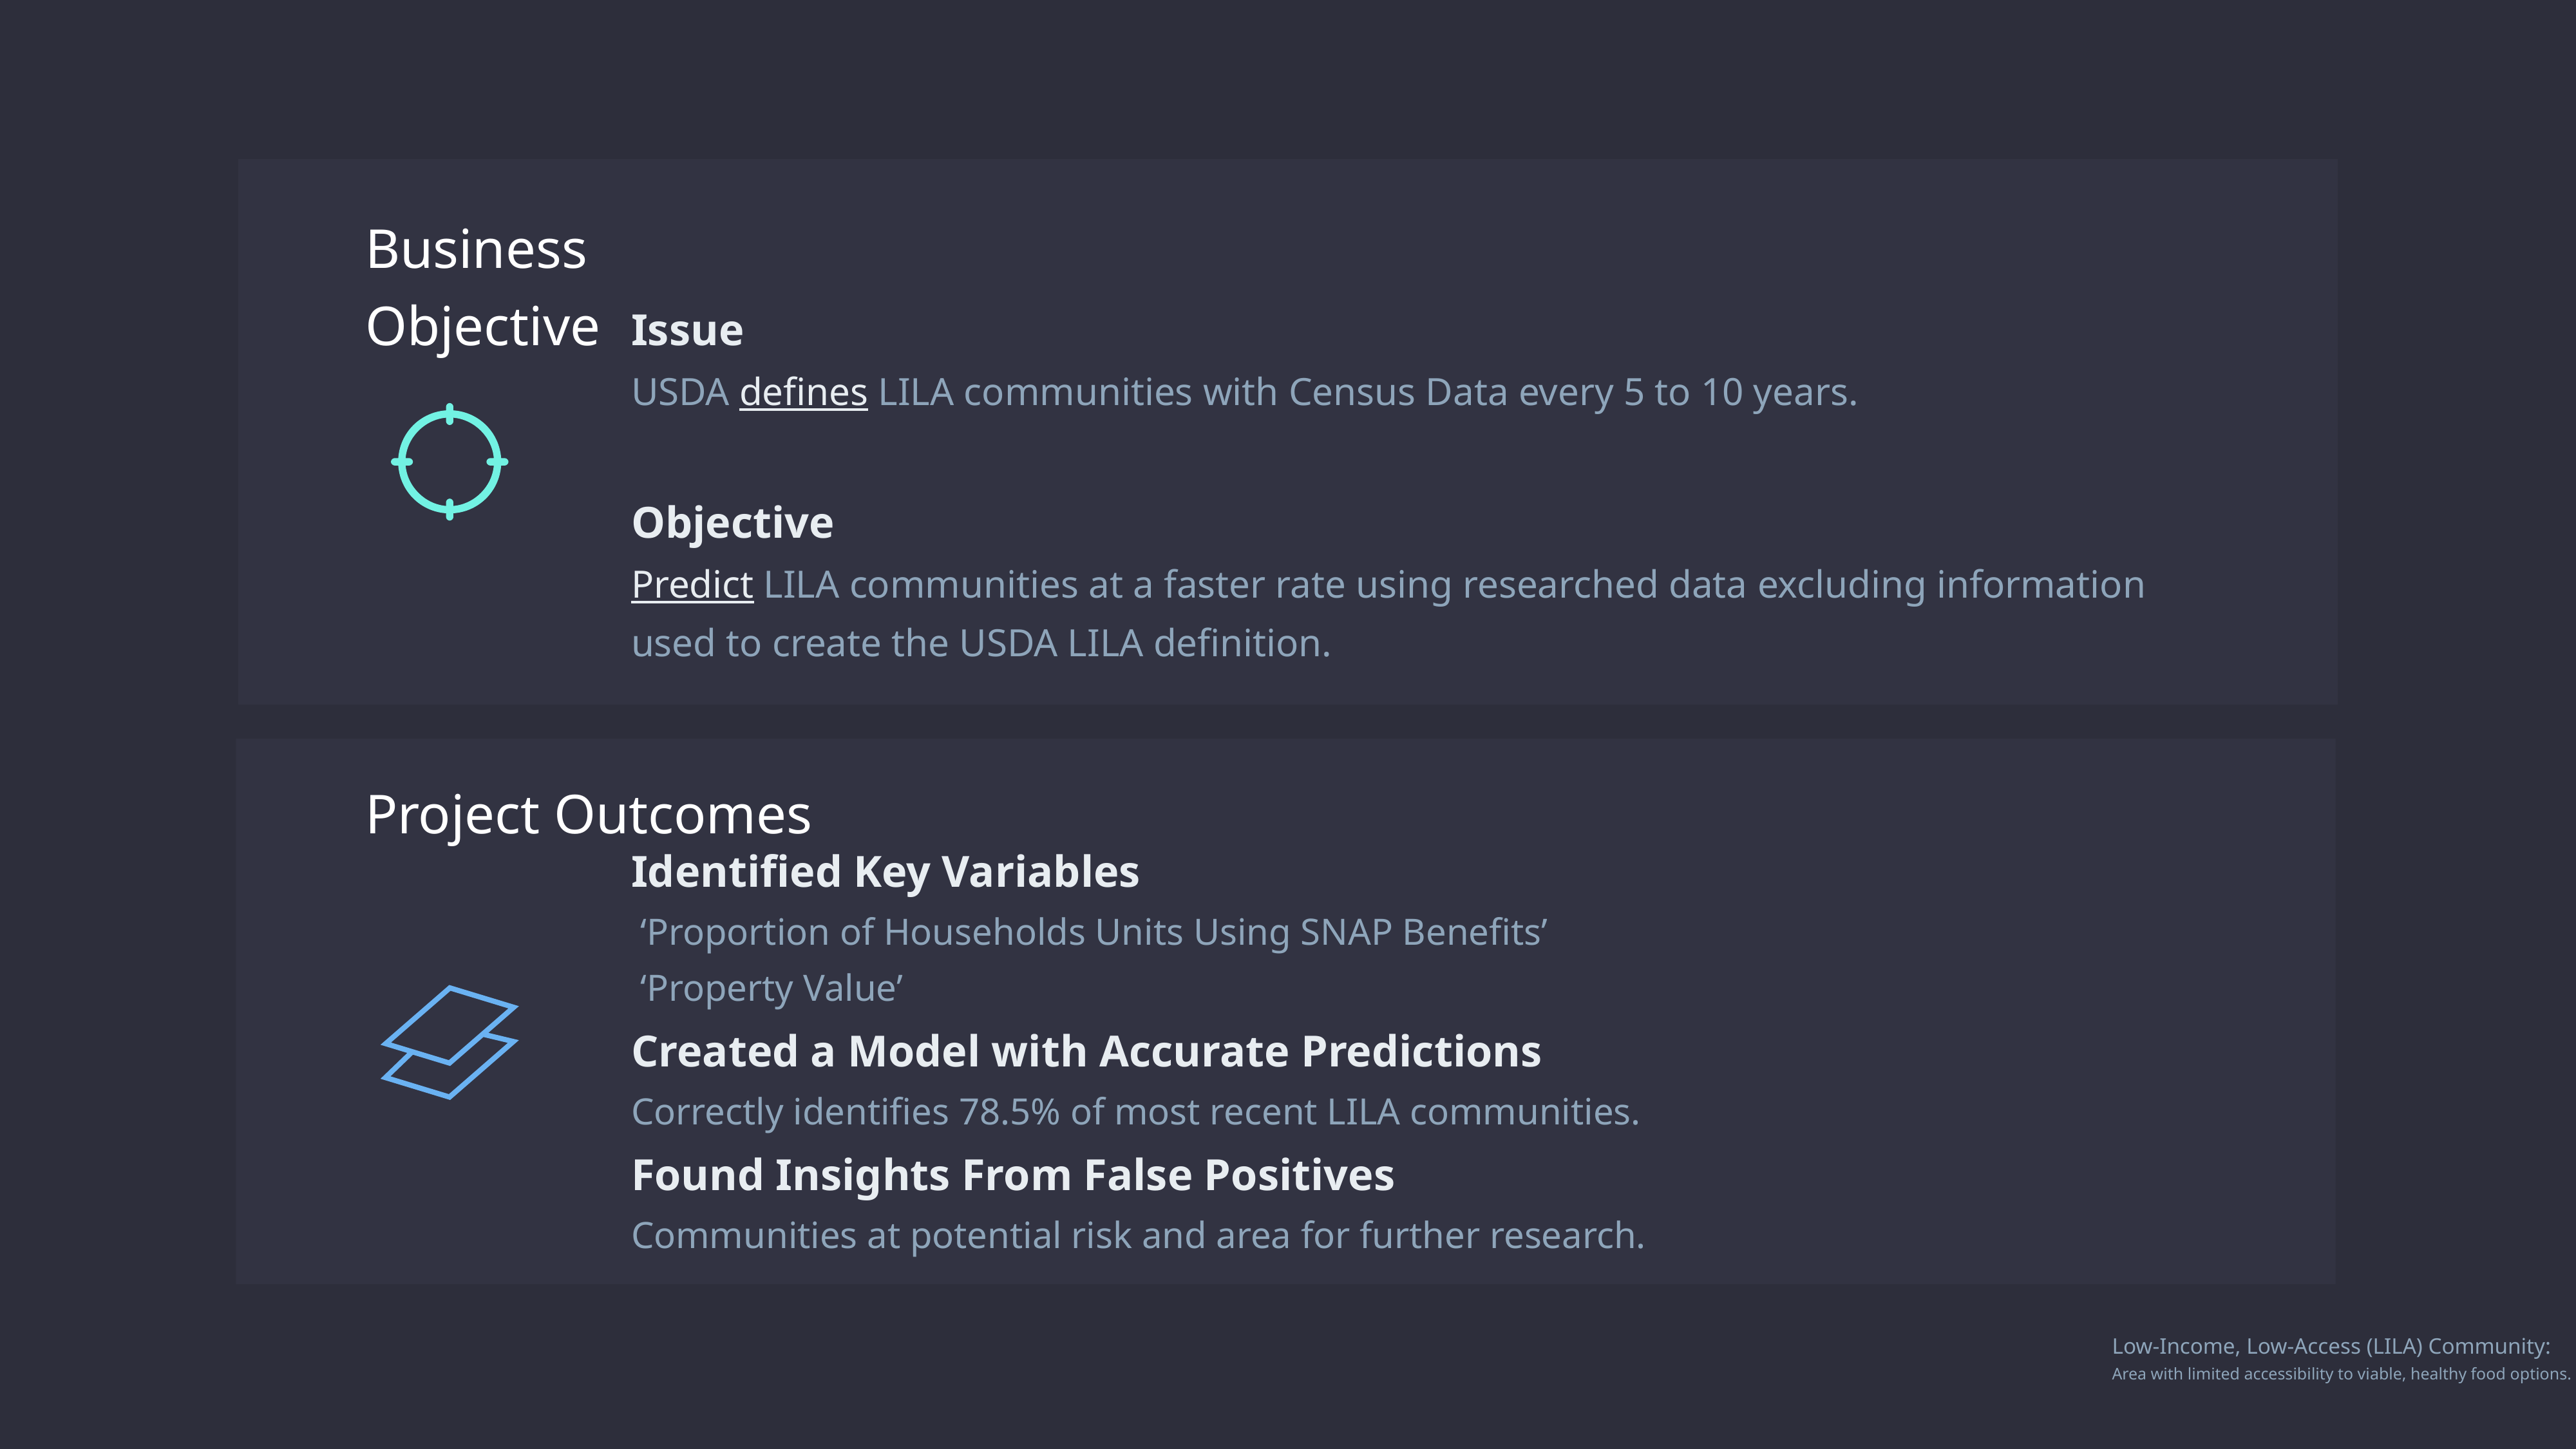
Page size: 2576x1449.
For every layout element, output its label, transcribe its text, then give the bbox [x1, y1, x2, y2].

text_box [391, 402, 509, 521]
text_box Identified Key Variables ‘Proportion of Households Units Using SNAP Benefits’ ‘Property Value’ Created a Model with Accurate Predictions Correctly identifies 78.5% of most recent LILA communities. Found Insights From False Positives Communities at potential risk and area for further research. [625, 823, 2221, 1261]
text_box Project Outcomes [359, 761, 1264, 849]
text_box [380, 985, 519, 1101]
text_box [236, 738, 2336, 1285]
text_box [238, 158, 2338, 705]
text_box Business Objective [359, 196, 841, 362]
text_box Low-Income, Low-Access (LILA) Community: Area with limited accessibility to viable, healthy food options. [2107, 1319, 2576, 1389]
text_box Issue USDA defines LILA communities with Census Data every 5 to 10 years. Objective Predict LILA communities at a faster rate using researched data excluding information used to create the USDA LILA definition. [625, 281, 2221, 670]
